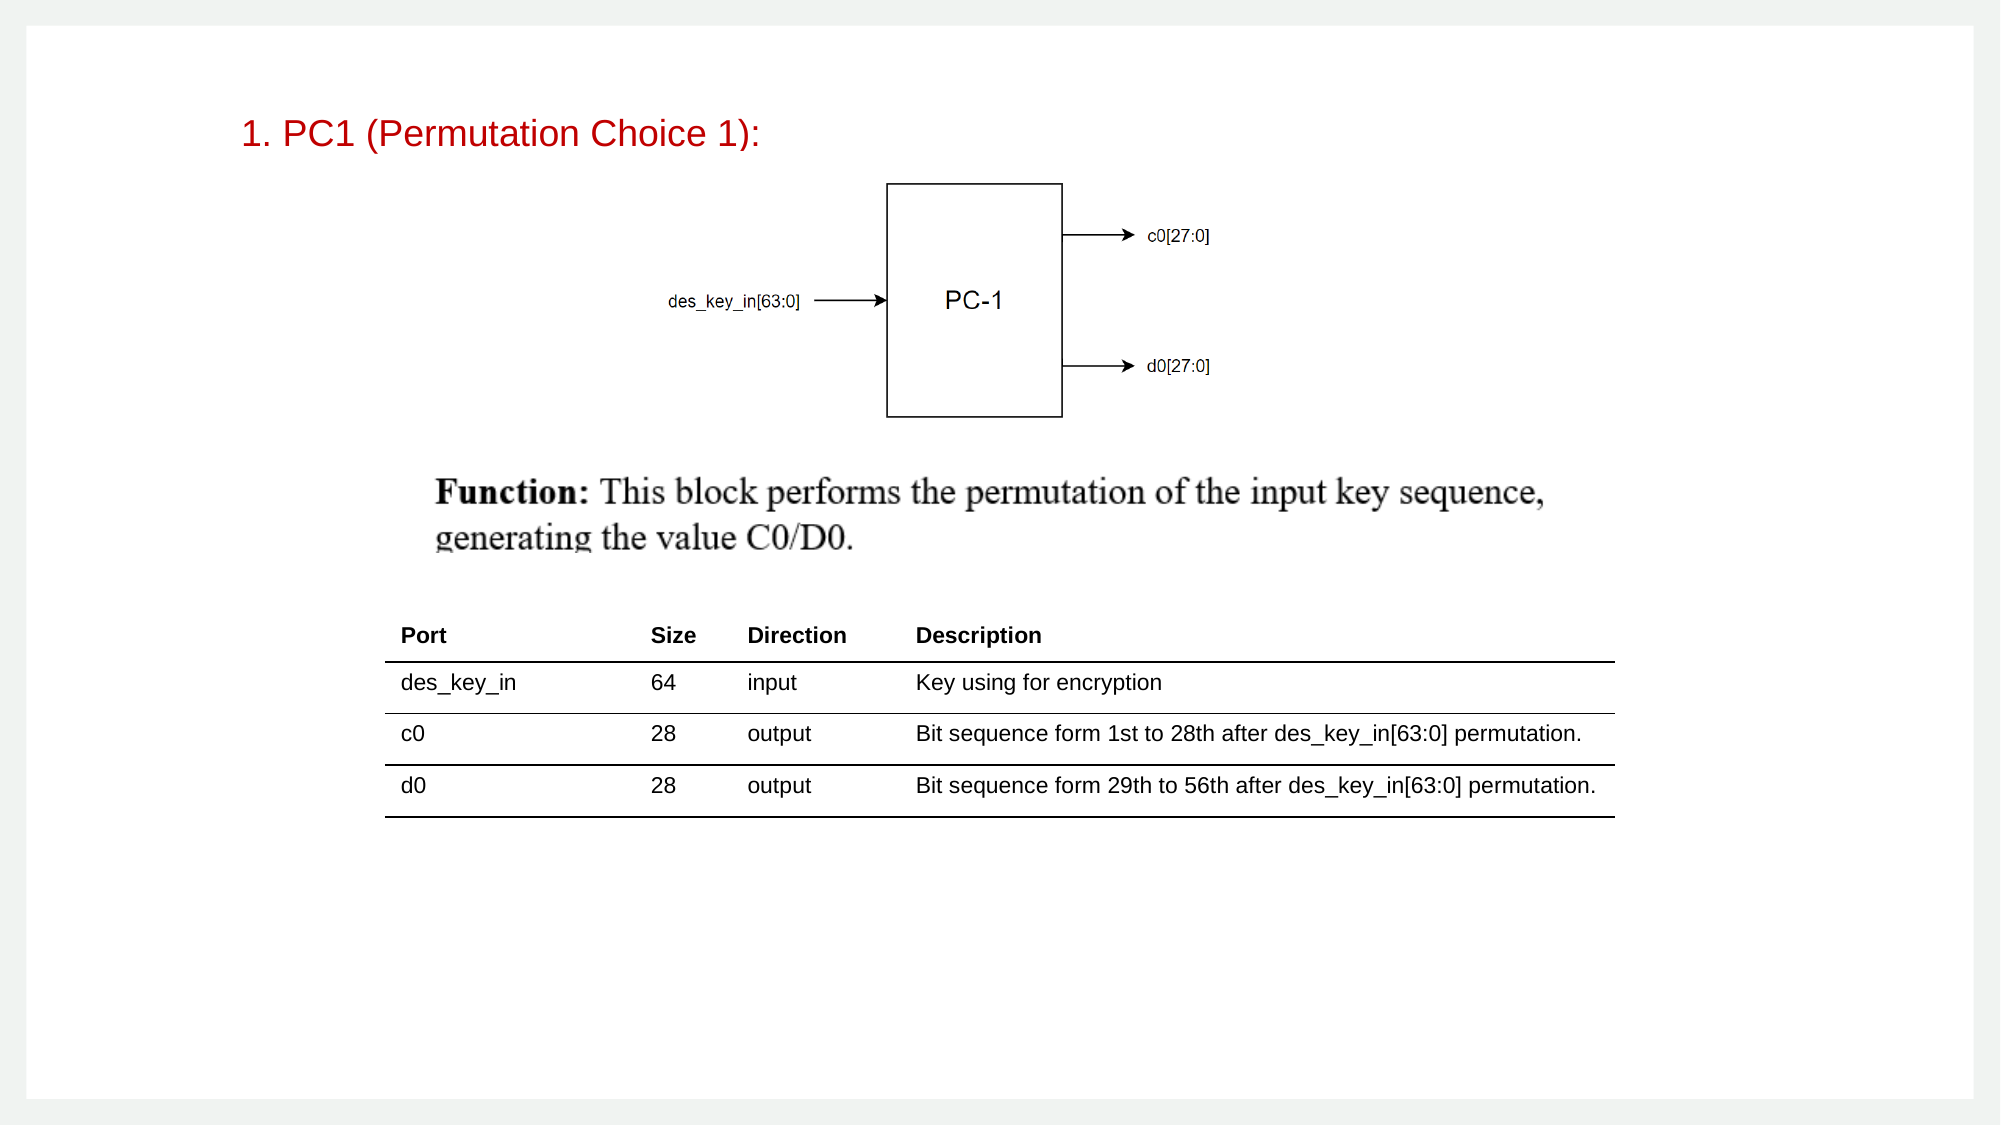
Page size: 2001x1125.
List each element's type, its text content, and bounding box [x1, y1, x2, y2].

picture [427, 463, 1554, 553]
text_box 1. PC1 (Permutation Choice 1): [226, 101, 787, 162]
table_cell output [732, 714, 901, 764]
table_cell c0 [387, 714, 636, 764]
table_cell 64 [636, 663, 732, 713]
table_header Port [387, 616, 636, 661]
table_cell d0 [387, 766, 636, 816]
table_cell des_key_in [387, 663, 636, 713]
table_cell 28 [636, 714, 732, 764]
table_cell Bit sequence form 29th to 56th after des_key_in[63:0] permutation. [901, 766, 1613, 816]
table_header Direction [732, 616, 901, 661]
table_cell Bit sequence form 1st to 28th after des_key_in[63:0] permutation. [901, 714, 1613, 764]
table_cell input [732, 663, 901, 713]
picture [637, 151, 1260, 441]
table_header Size [636, 616, 732, 661]
table_cell Key using for encryption [901, 663, 1613, 713]
table_cell output [732, 766, 901, 816]
table_header Description [901, 616, 1613, 661]
table_cell 28 [636, 766, 732, 816]
